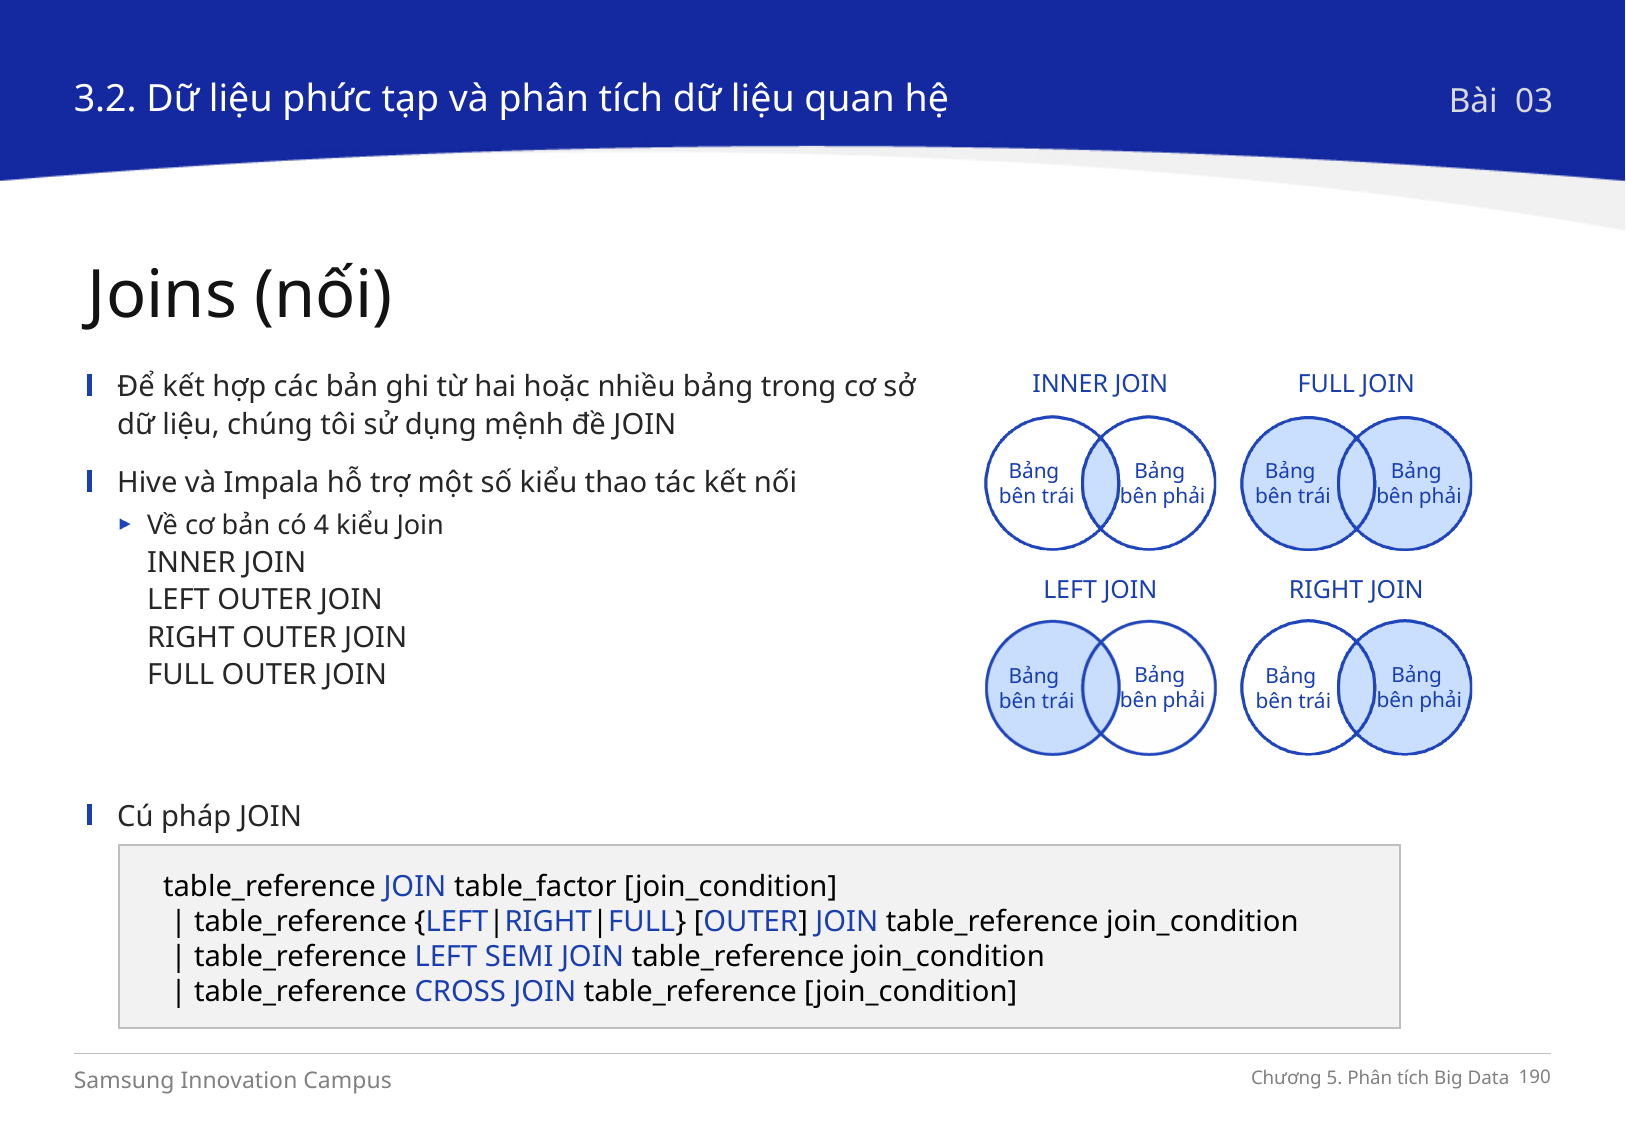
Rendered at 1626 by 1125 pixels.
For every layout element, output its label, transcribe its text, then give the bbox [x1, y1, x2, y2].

list Bài 03 [1423, 79, 1554, 120]
list 3.2. Dữ liệu phức tạp và phân tích dữ liệu quan hệ [73, 73, 1396, 119]
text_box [984, 359, 1218, 552]
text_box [1240, 566, 1475, 756]
list Joins (nối) [87, 249, 1531, 331]
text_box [984, 566, 1218, 756]
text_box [1240, 359, 1474, 552]
picture [0, 0, 1625, 1125]
text_box table_reference JOIN table_factor [join_condition] | table_reference {LEFT|RIGHT|FULL} [OUTER] JOIN table_reference join_condition | table_reference LEFT SEMI JOIN table_reference join_condition | table_reference CROSS JOIN table_reference [join_condition] [118, 844, 1401, 1029]
list Để kết hợp các bản ghi từ hai hoặc nhiều bảng trong cơ sở dữ liệu, chúng tôi sử dụng mệnh đề JOIN Hive và Impala hỗ trợ một số kiểu thao tác kết nối Về cơ bản có 4 kiểu Join INNER JOIN LEFT OUTER JOIN RIGHT OUTER JOIN FULL OUTER JOIN Cú pháp JOIN [87, 365, 929, 516]
